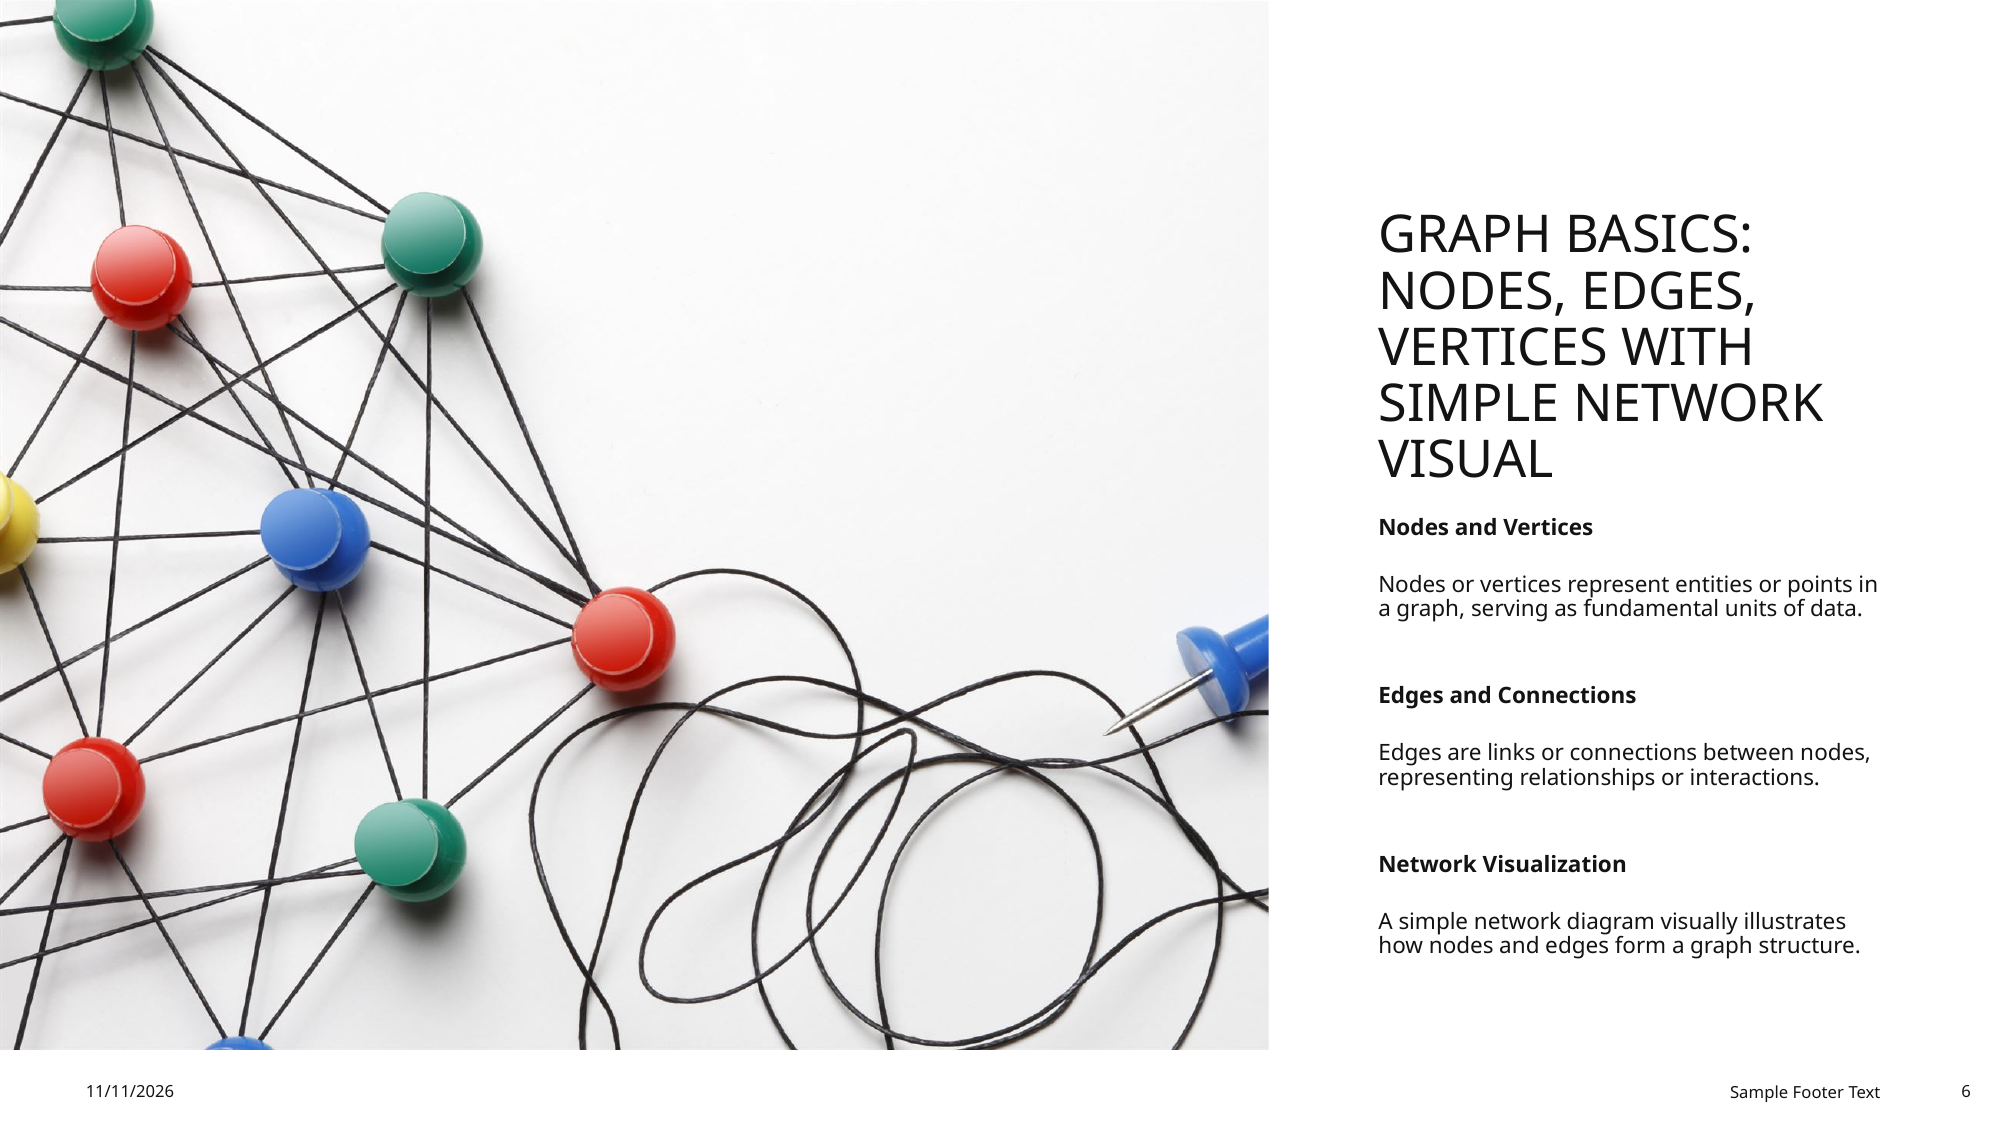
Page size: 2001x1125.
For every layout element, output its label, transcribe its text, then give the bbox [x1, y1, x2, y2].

slide_number 6 [1910, 1064, 1986, 1120]
text_box Nodes and Vertices Nodes or vertices represent entities or points in a graph, serving as fundamental units of data. Edges and Connections Edges are links or connections between nodes, representing relationships or interactions. Network Visualization A simple network diagram visually illustrates how nodes and edges form a graph structure. [1363, 508, 1901, 993]
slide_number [70, 1064, 537, 1120]
title Graph Basics: Nodes, Edges, Vertices with Simple Network Visual [1363, 176, 1901, 497]
footer Sample Footer Text [1458, 1064, 1896, 1120]
picture [0, 0, 1269, 1050]
